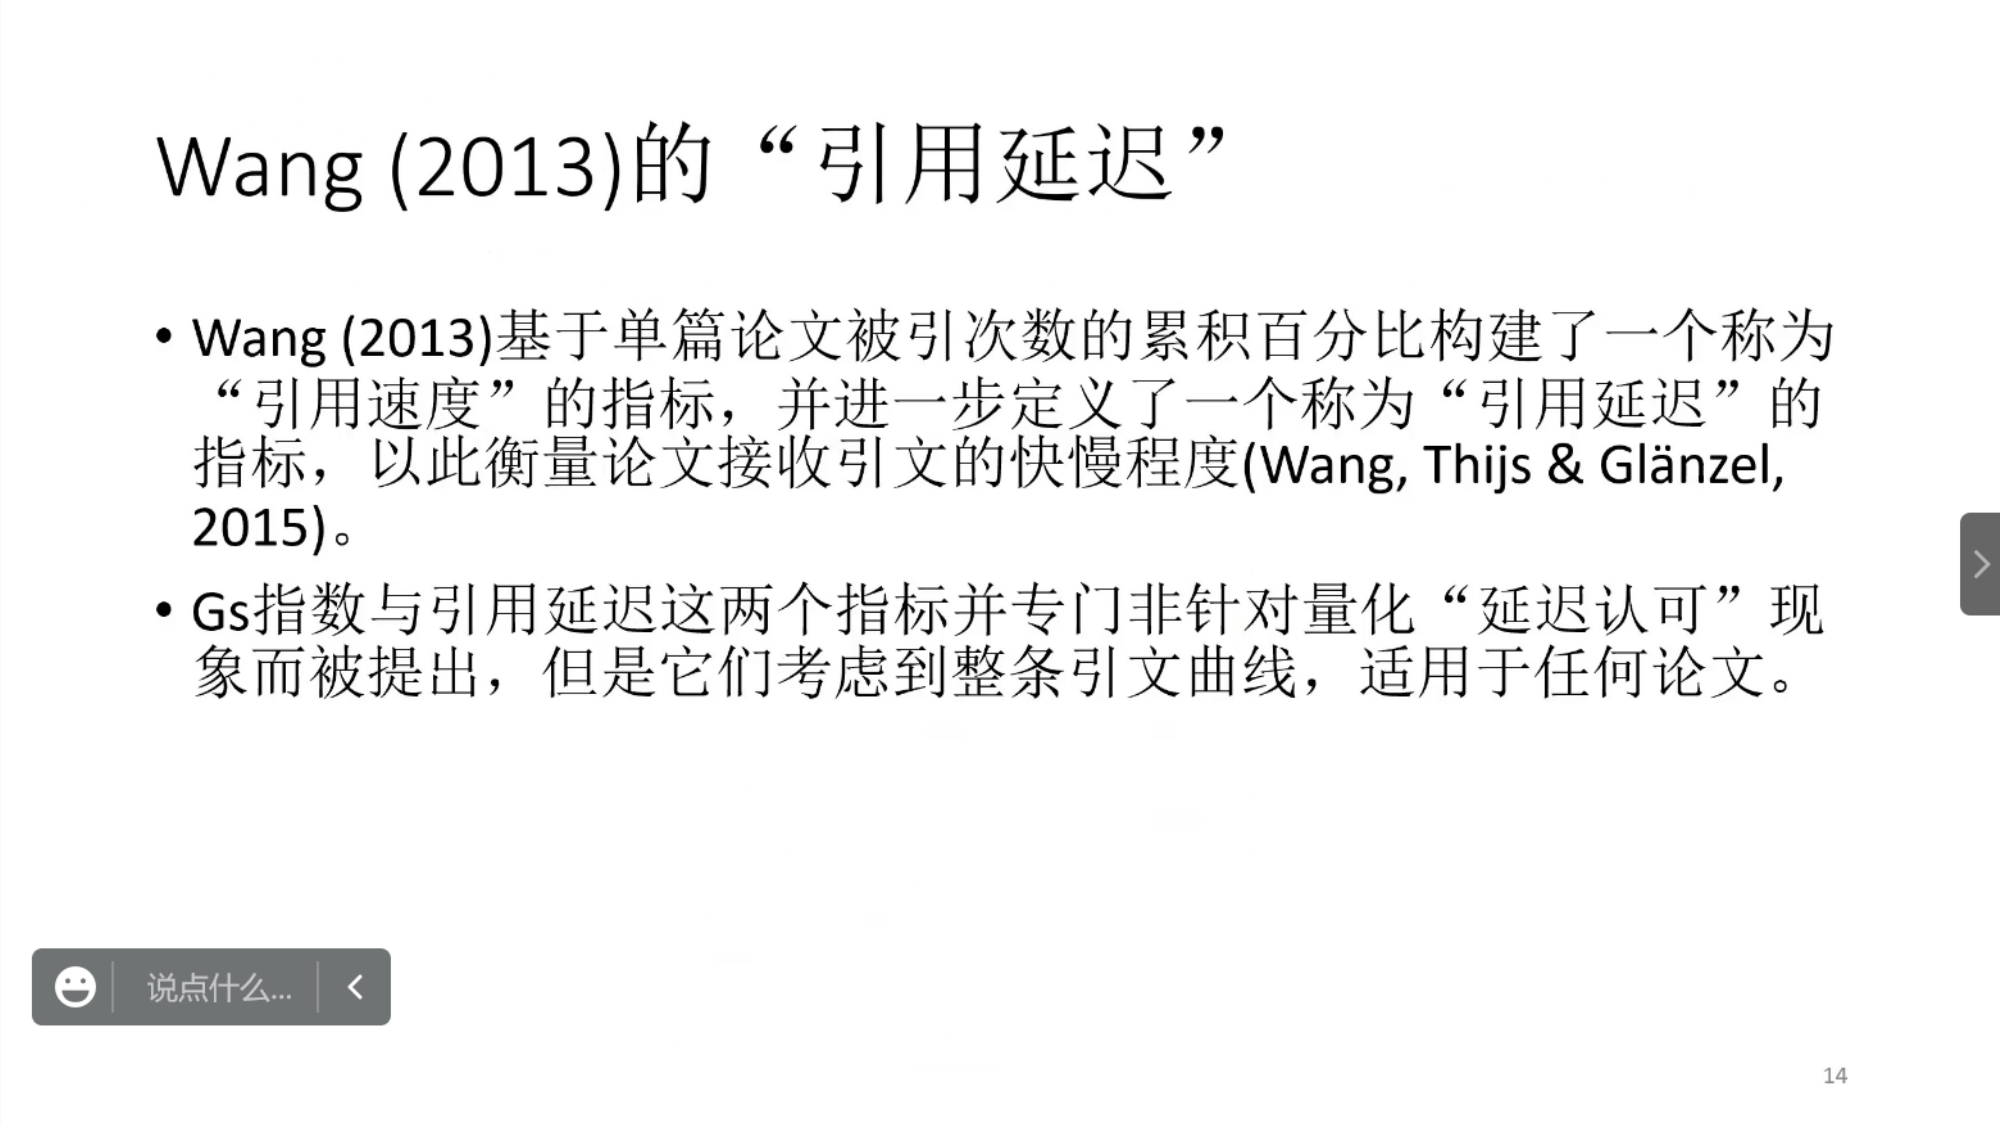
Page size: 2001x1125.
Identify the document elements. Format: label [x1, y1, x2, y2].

list [0, 0, 2000, 1125]
